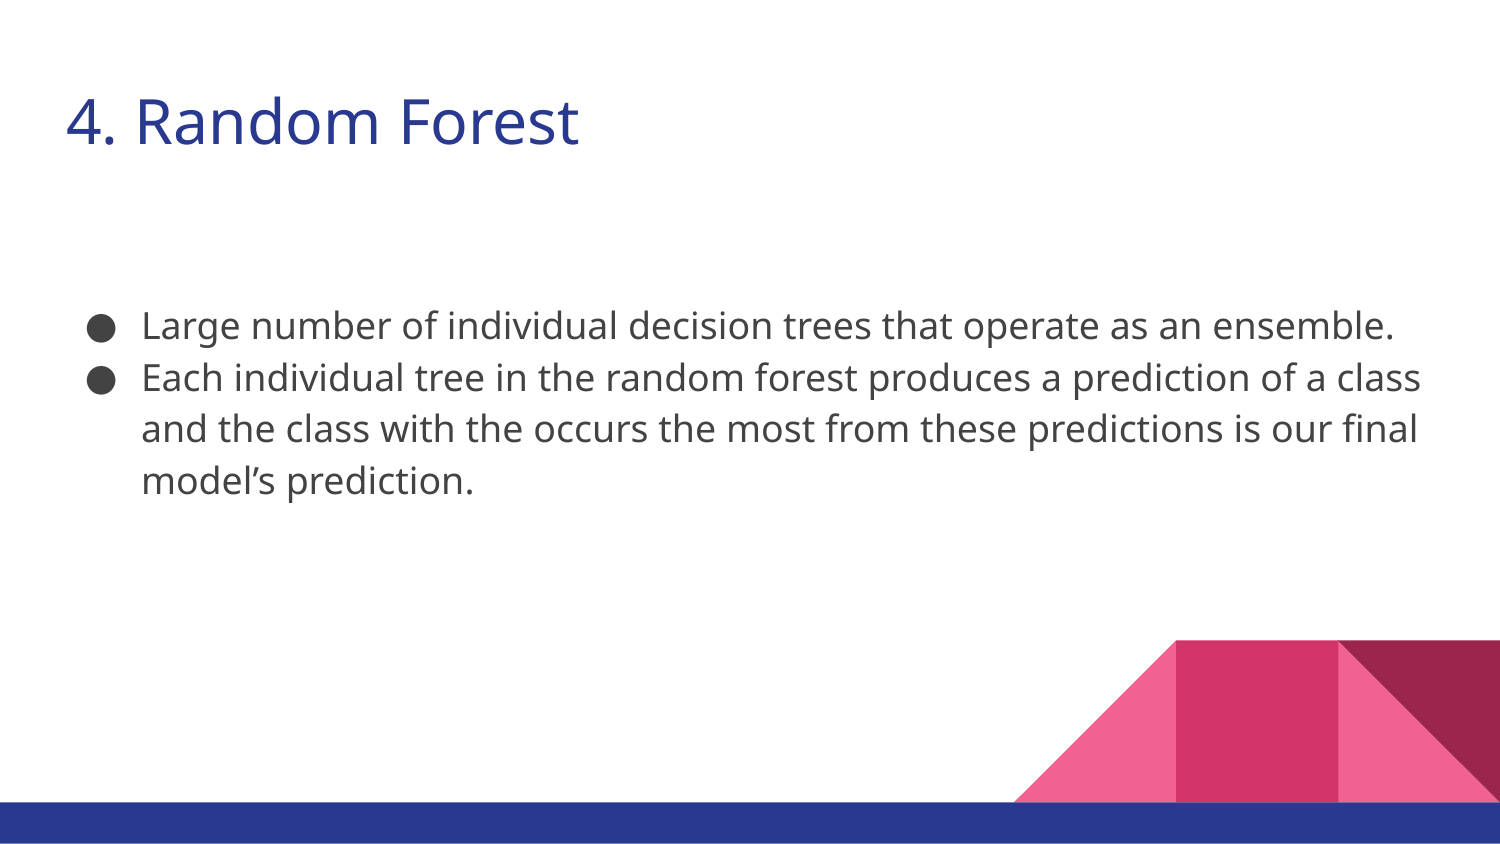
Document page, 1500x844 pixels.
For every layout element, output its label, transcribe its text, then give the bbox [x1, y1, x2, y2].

title 4. Random Forest [51, 67, 1449, 167]
list Large number of individual decision trees that operate as an ensemble. Each individual tree in the random forest produces a prediction of a class and the class with the occurs the most from these predictions is our final model’s prediction. [51, 201, 1449, 750]
